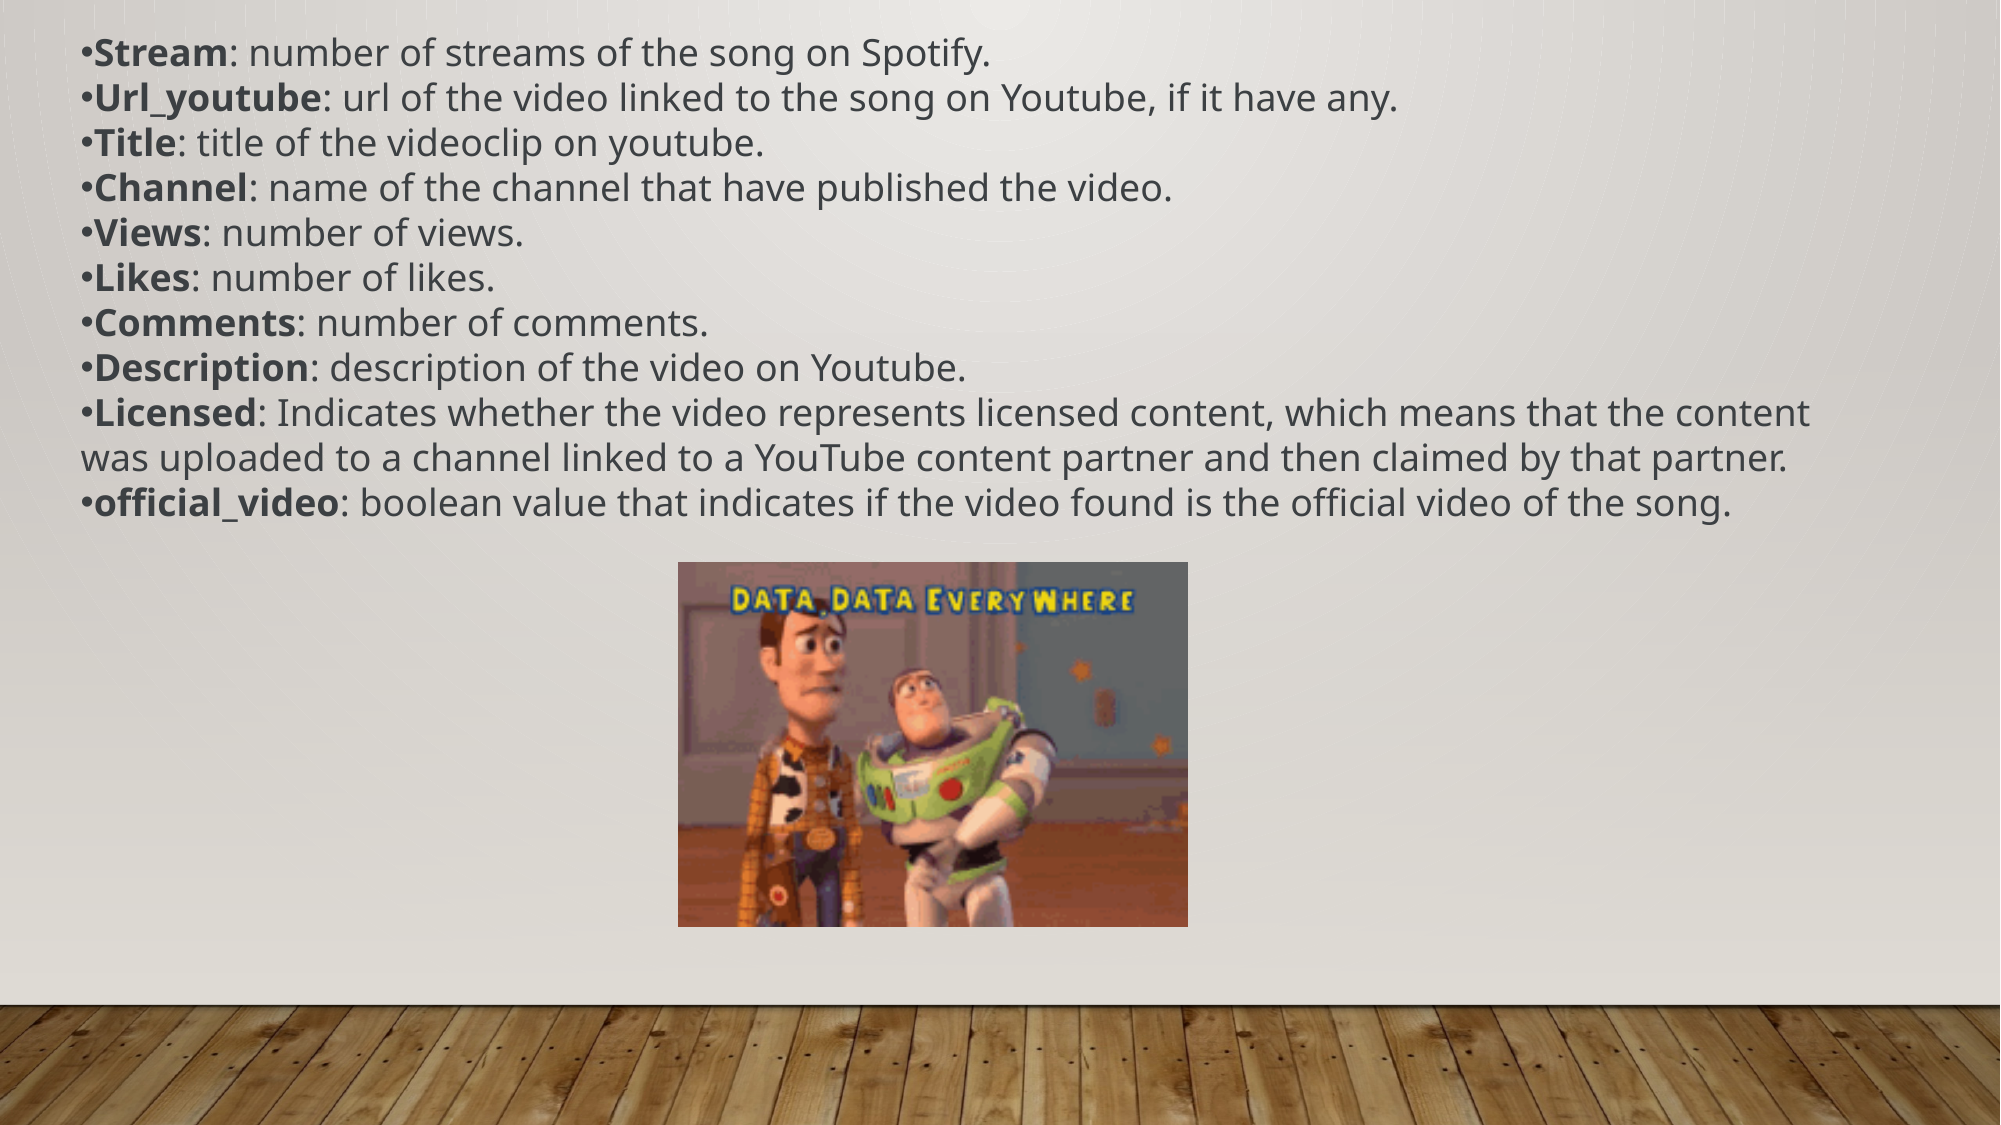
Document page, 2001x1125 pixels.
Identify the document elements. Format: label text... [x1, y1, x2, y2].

picture [677, 562, 1189, 927]
picture [0, 1005, 2000, 1125]
text_box Stream: number of streams of the song on Spotify. Url_youtube: url of the video linked to the song on Youtube, if it have any. Title: title of the videoclip on youtube. Channel: name of the channel that have published the video. Views: number of views. Likes: number of likes. Comments: number of comments. Description: description of the video on Youtube. Licensed: Indicates whether the video represents licensed content, which means that the content was uploaded to a channel linked to a YouTube content partner and then claimed by that partner. official_video: boolean value that indicates if the video found is the official video of the song. [65, 21, 1894, 577]
